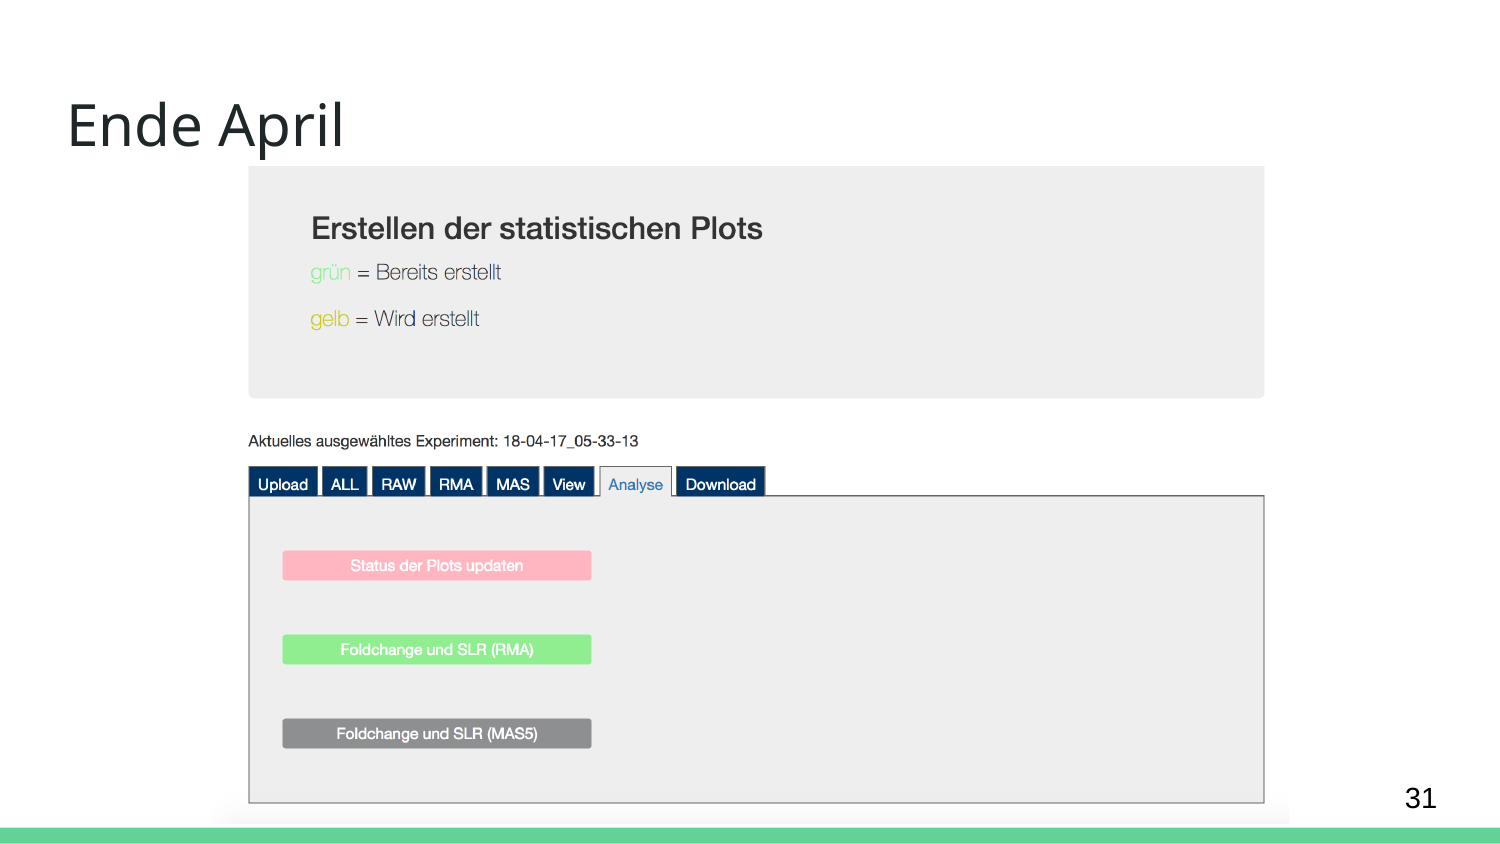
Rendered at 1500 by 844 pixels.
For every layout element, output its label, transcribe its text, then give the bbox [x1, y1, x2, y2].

title Ende April [51, 72, 1449, 167]
slide_number ‹#› [1389, 764, 1480, 830]
picture [210, 166, 1290, 824]
